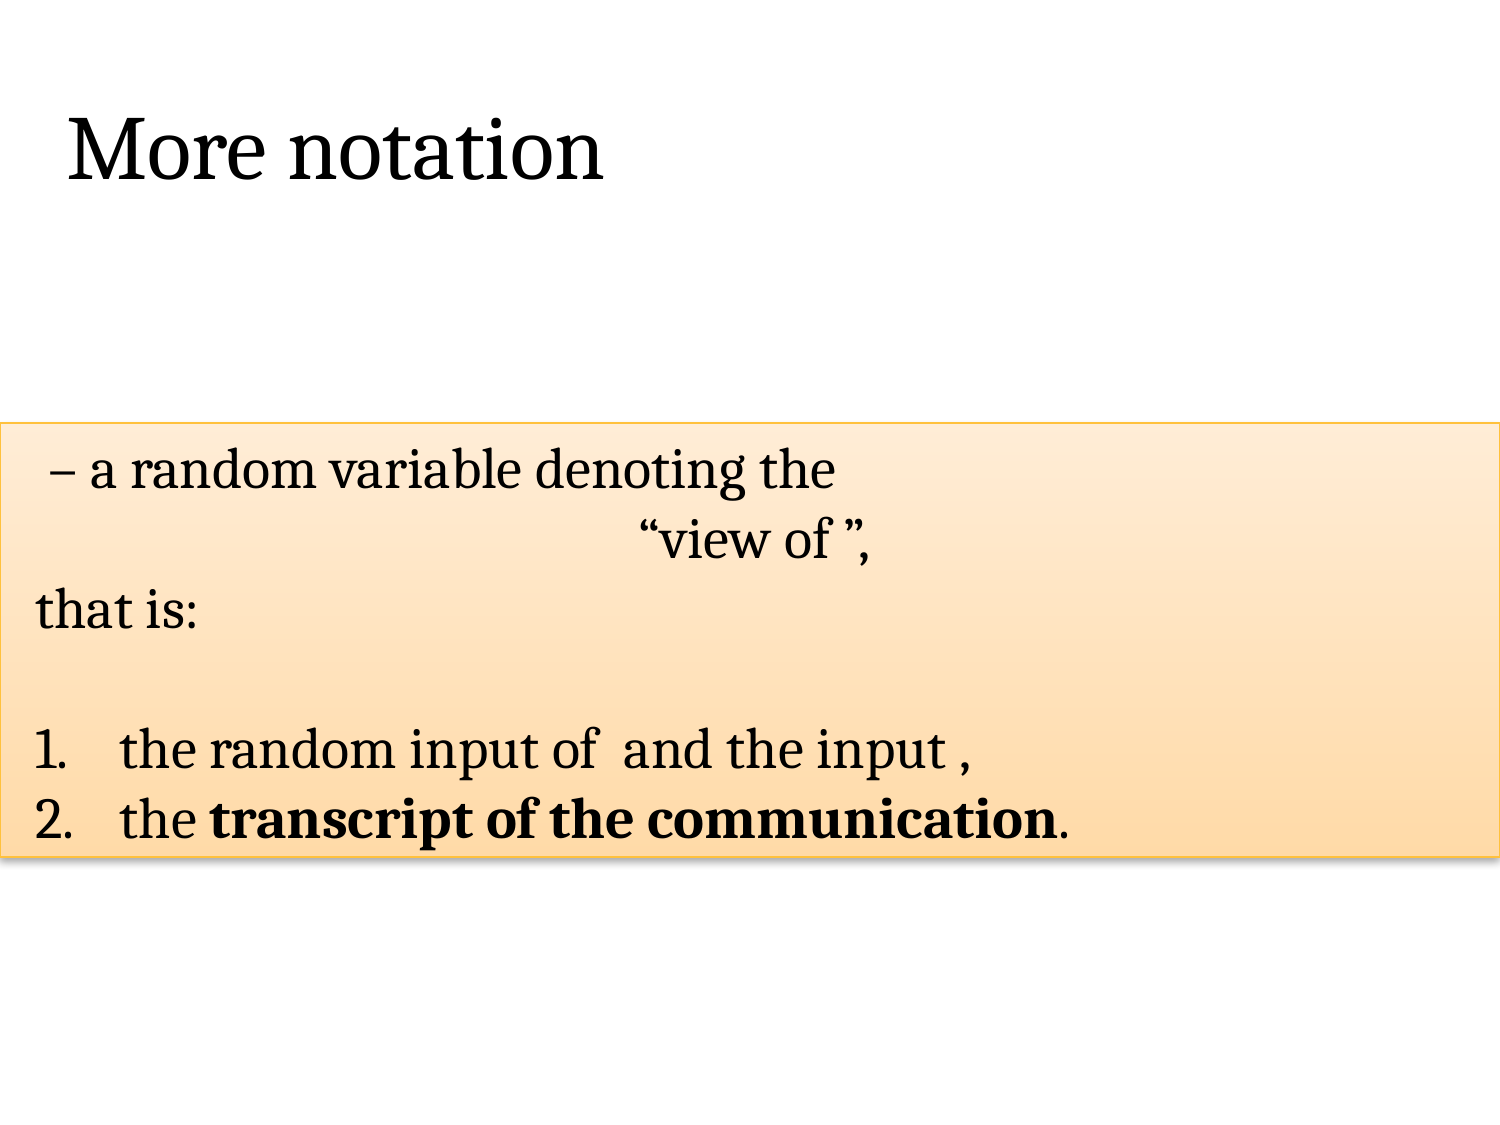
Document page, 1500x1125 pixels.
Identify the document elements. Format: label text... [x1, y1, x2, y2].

title More notation [51, 56, 1402, 244]
